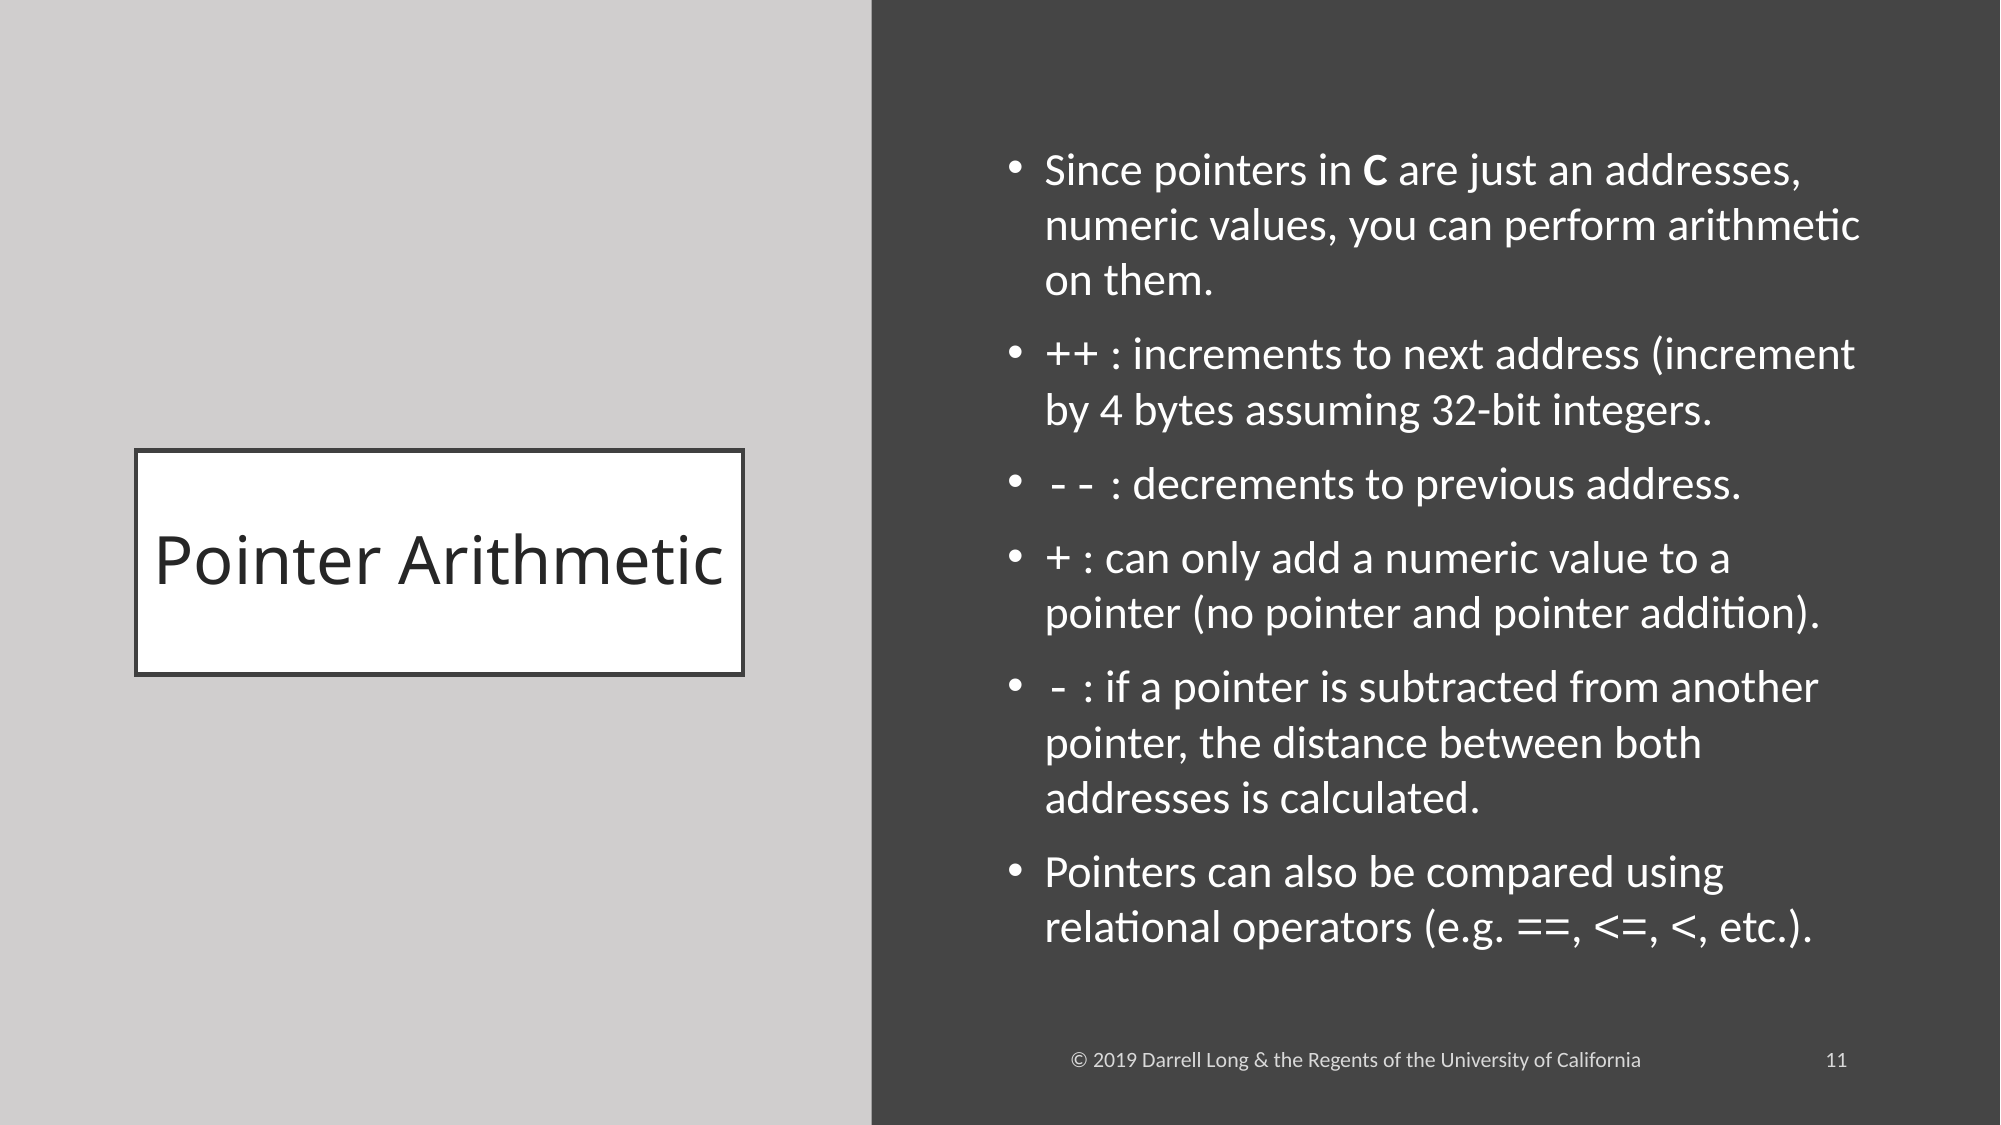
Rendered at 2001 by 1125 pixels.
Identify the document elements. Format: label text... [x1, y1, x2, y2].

text_box [0, 0, 873, 1125]
slide_number 11 [1734, 1028, 1863, 1089]
title Pointer Arithmetic [136, 450, 743, 675]
footer © 2019 Darrell Long & the Regents of the University of California [992, 1032, 1721, 1085]
list Since pointers in C are just an addresses, numeric values, you can perform arithmetic on them. ++ : increments to next address (increment by 4 bytes assuming 32-bit integers. -- : decrements to previous address. + : can only add a numeric value to a pointer (no pointer and pointer addition). - : if a pointer is subtracted from another pointer, the distance between both addresses is calculated. Pointers can also be compared using relational operators (e.g. ==, <=, <, etc.). [992, 131, 1880, 994]
